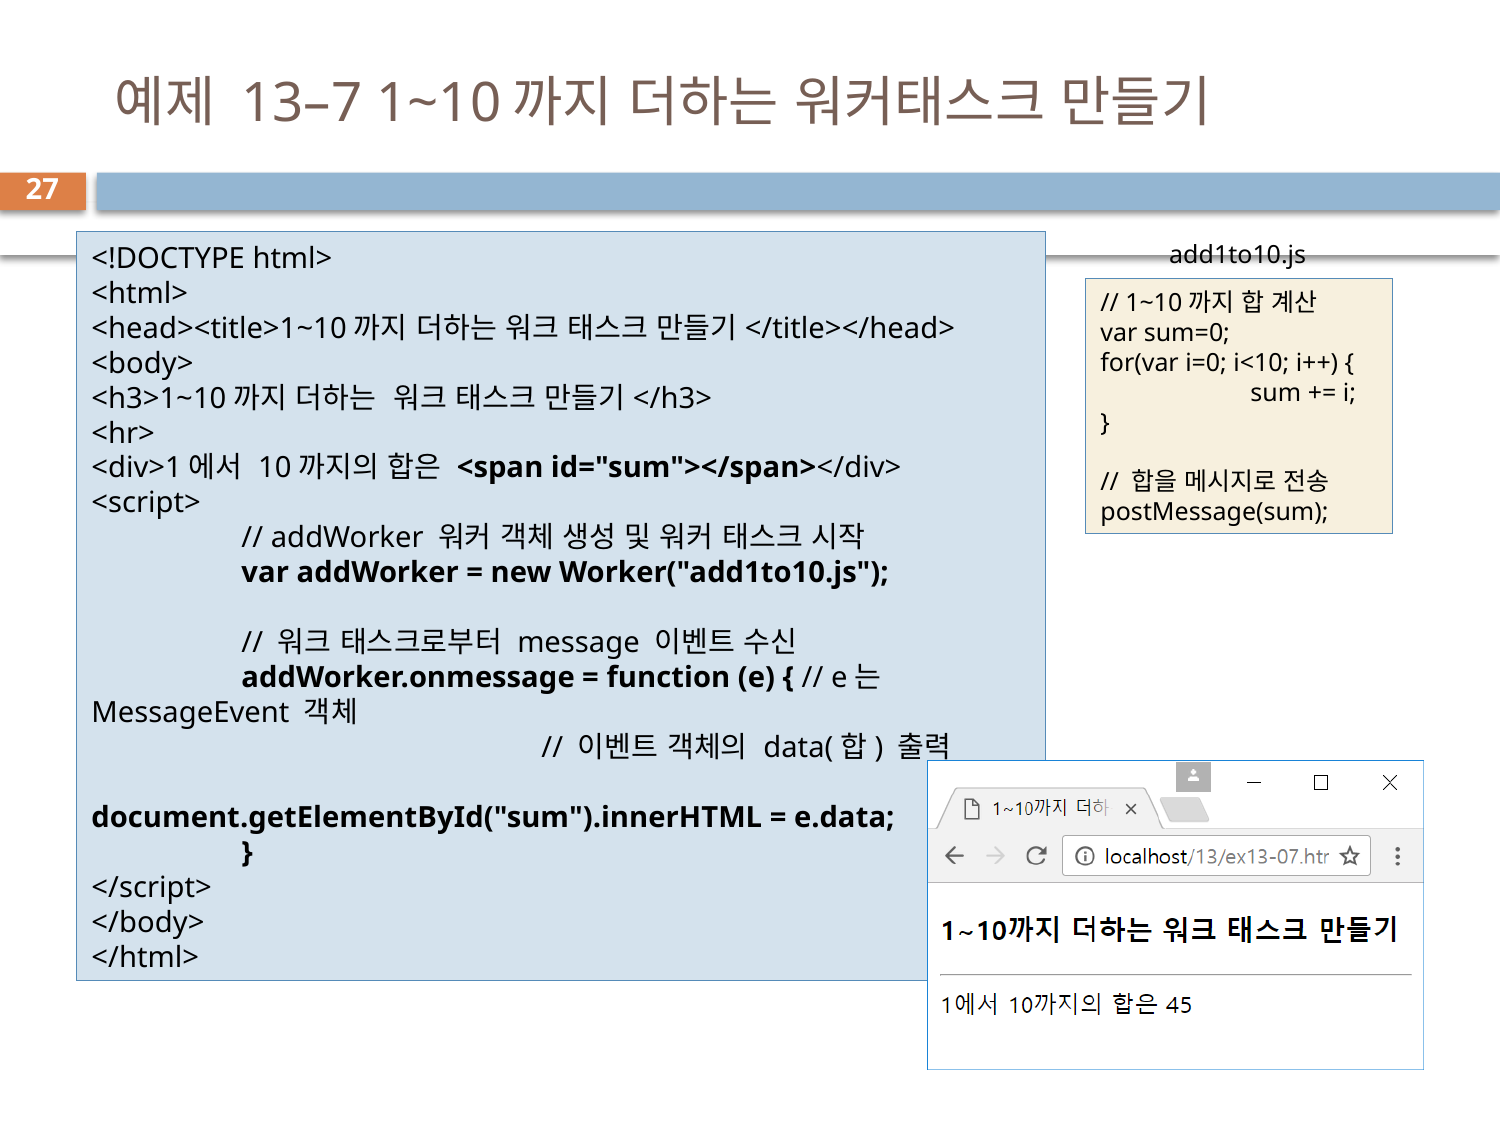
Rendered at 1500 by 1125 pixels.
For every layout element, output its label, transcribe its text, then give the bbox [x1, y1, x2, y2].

picture [926, 760, 1425, 1071]
text_box <!DOCTYPE html> <html> <head><title>1~10까지 더하는 워크 태스크 만들기</title></head> <body> <h3>1~10까지 더하는 워크 태스크 만들기</h3> <hr> <div>1에서 10까지의 합은 <span id="sum"></span></div> <script> // addWorker 워커 객체 생성 및 워커 태스크 시작 var addWorker = new Worker("add1to10.js"); // 워크 태스크로부터 message 이벤트 수신 addWorker.onmessage = function (e) { // e는 MessageEvent 객체 // 이벤트 객체의 data(합) 출력 document.getElementById("sum").innerHTML = e.data; } </script> </body> </html> [76, 231, 1046, 981]
text_box add1to10.js [1154, 230, 1322, 276]
slide_number 27 [0, 170, 87, 211]
text_box // 1~10까지 합 계산 var sum=0; for(var i=0; i<10; i++) { sum += i; } // 합을 메시지로 전송 postMessage(sum); [1085, 278, 1393, 534]
title 예제 13–7 1~10까지 더하는 워커태스크 만들기 [99, 37, 1438, 161]
